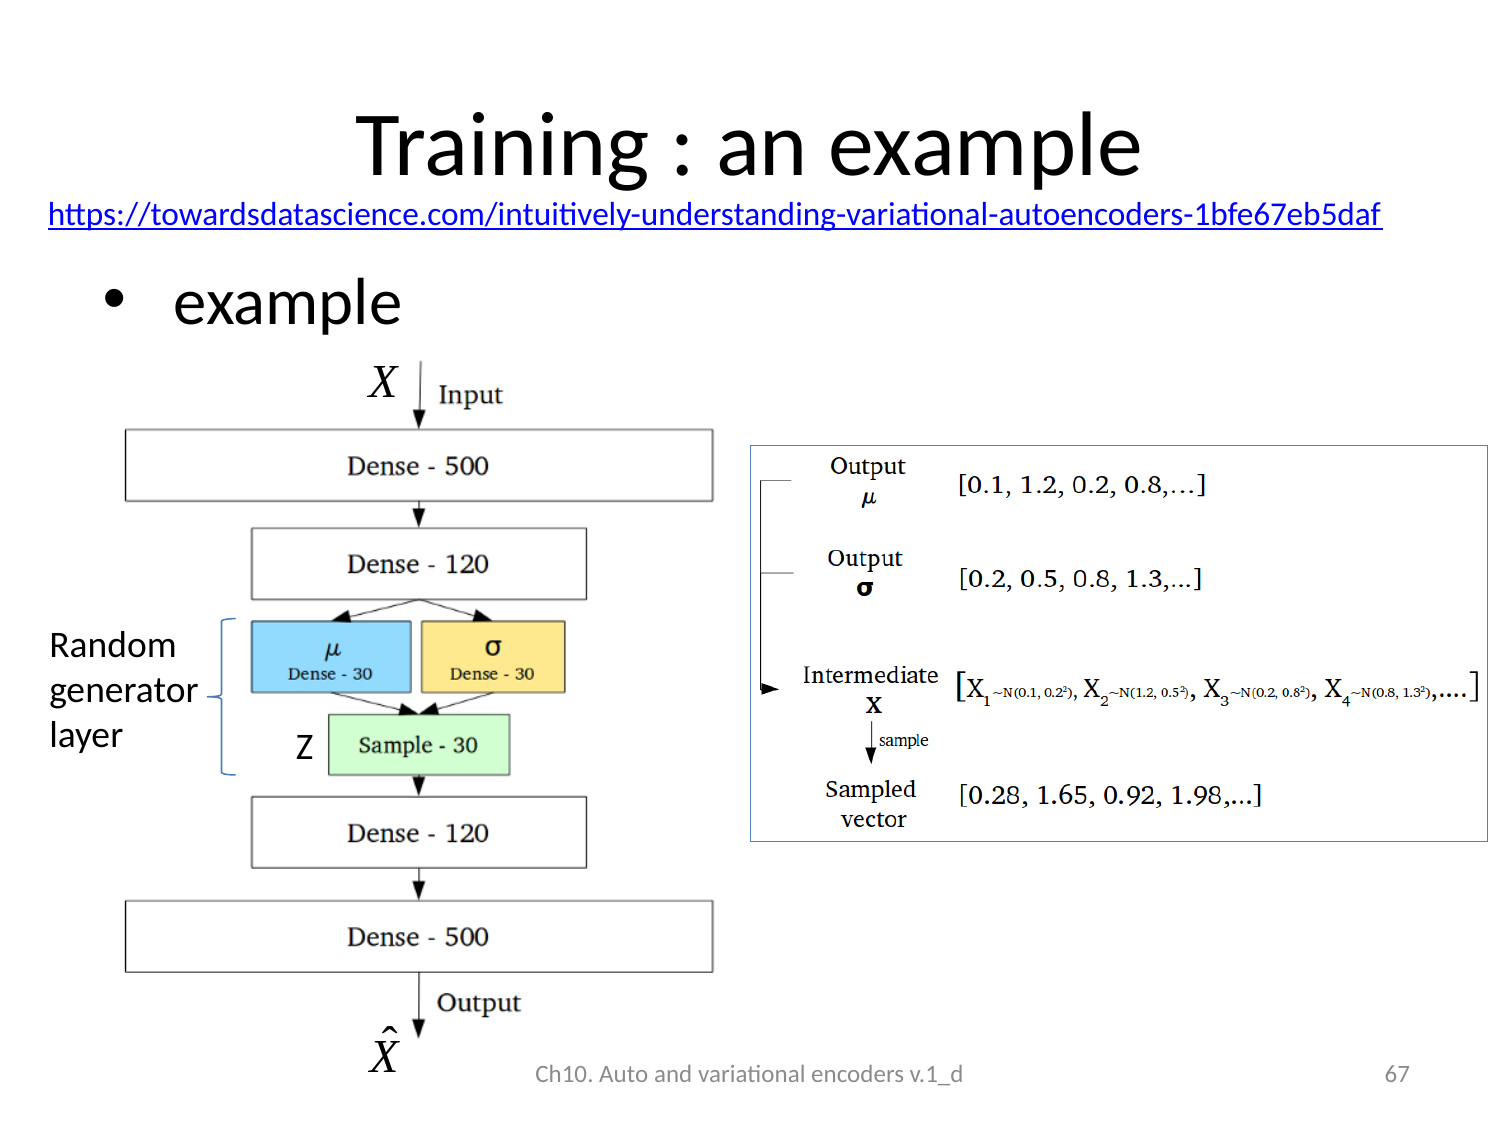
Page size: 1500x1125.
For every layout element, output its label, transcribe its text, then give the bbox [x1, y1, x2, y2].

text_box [357, 353, 414, 406]
list example [87, 249, 1438, 993]
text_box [358, 1016, 415, 1081]
picture [749, 445, 1488, 842]
slide_number 67 [1074, 1042, 1425, 1103]
text_box https://towardsdatascience.com/intuitively-understanding-variational-autoencoders-1bfe67eb5daf [33, 184, 1398, 240]
text_box Random generator layer [34, 612, 100, 763]
title Training : an example [75, 45, 1425, 233]
footer Ch10. Auto and variational encoders v.1_d [512, 1042, 988, 1103]
picture [105, 336, 732, 1058]
